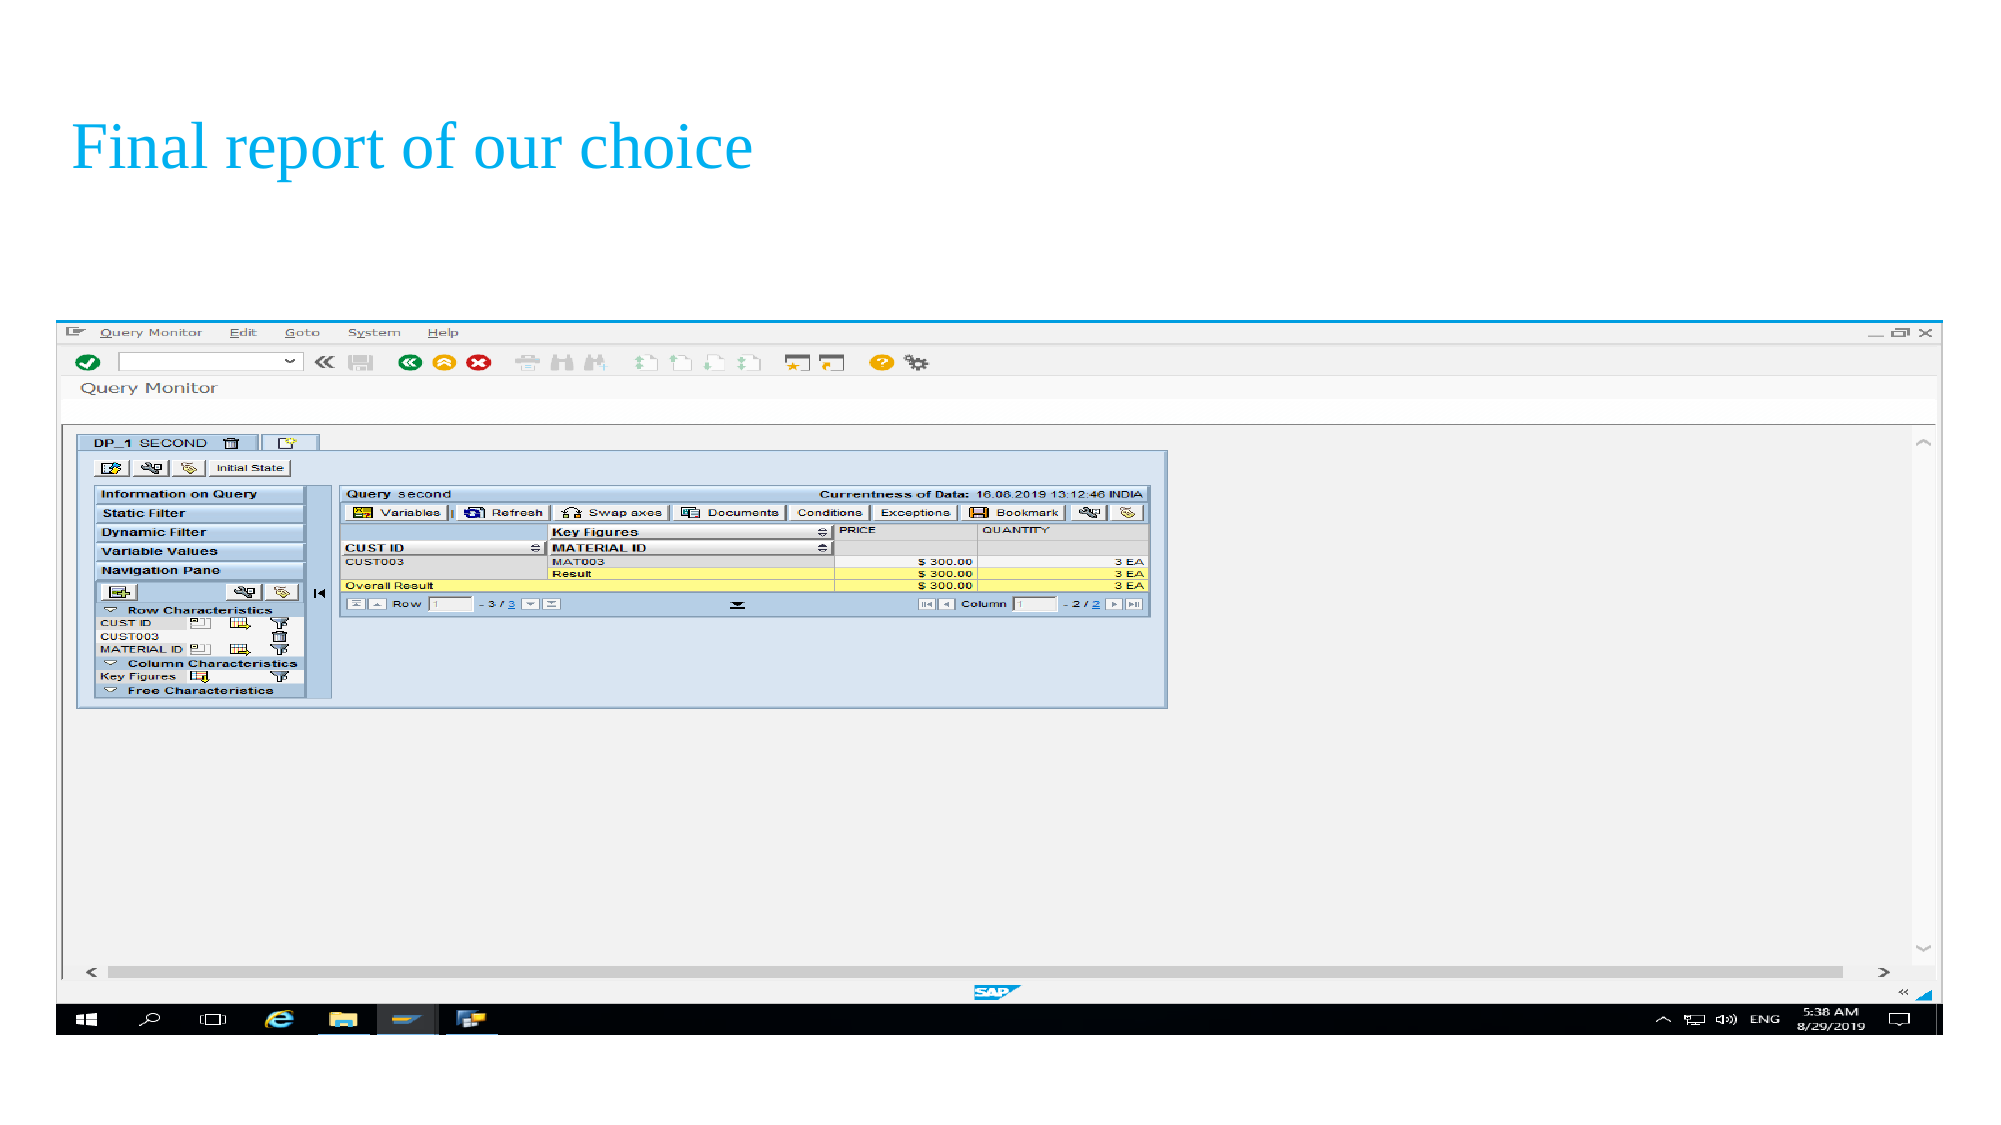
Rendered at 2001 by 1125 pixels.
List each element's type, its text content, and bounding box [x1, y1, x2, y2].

title Final report of our choice [56, 88, 1943, 207]
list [56, 320, 1943, 1035]
